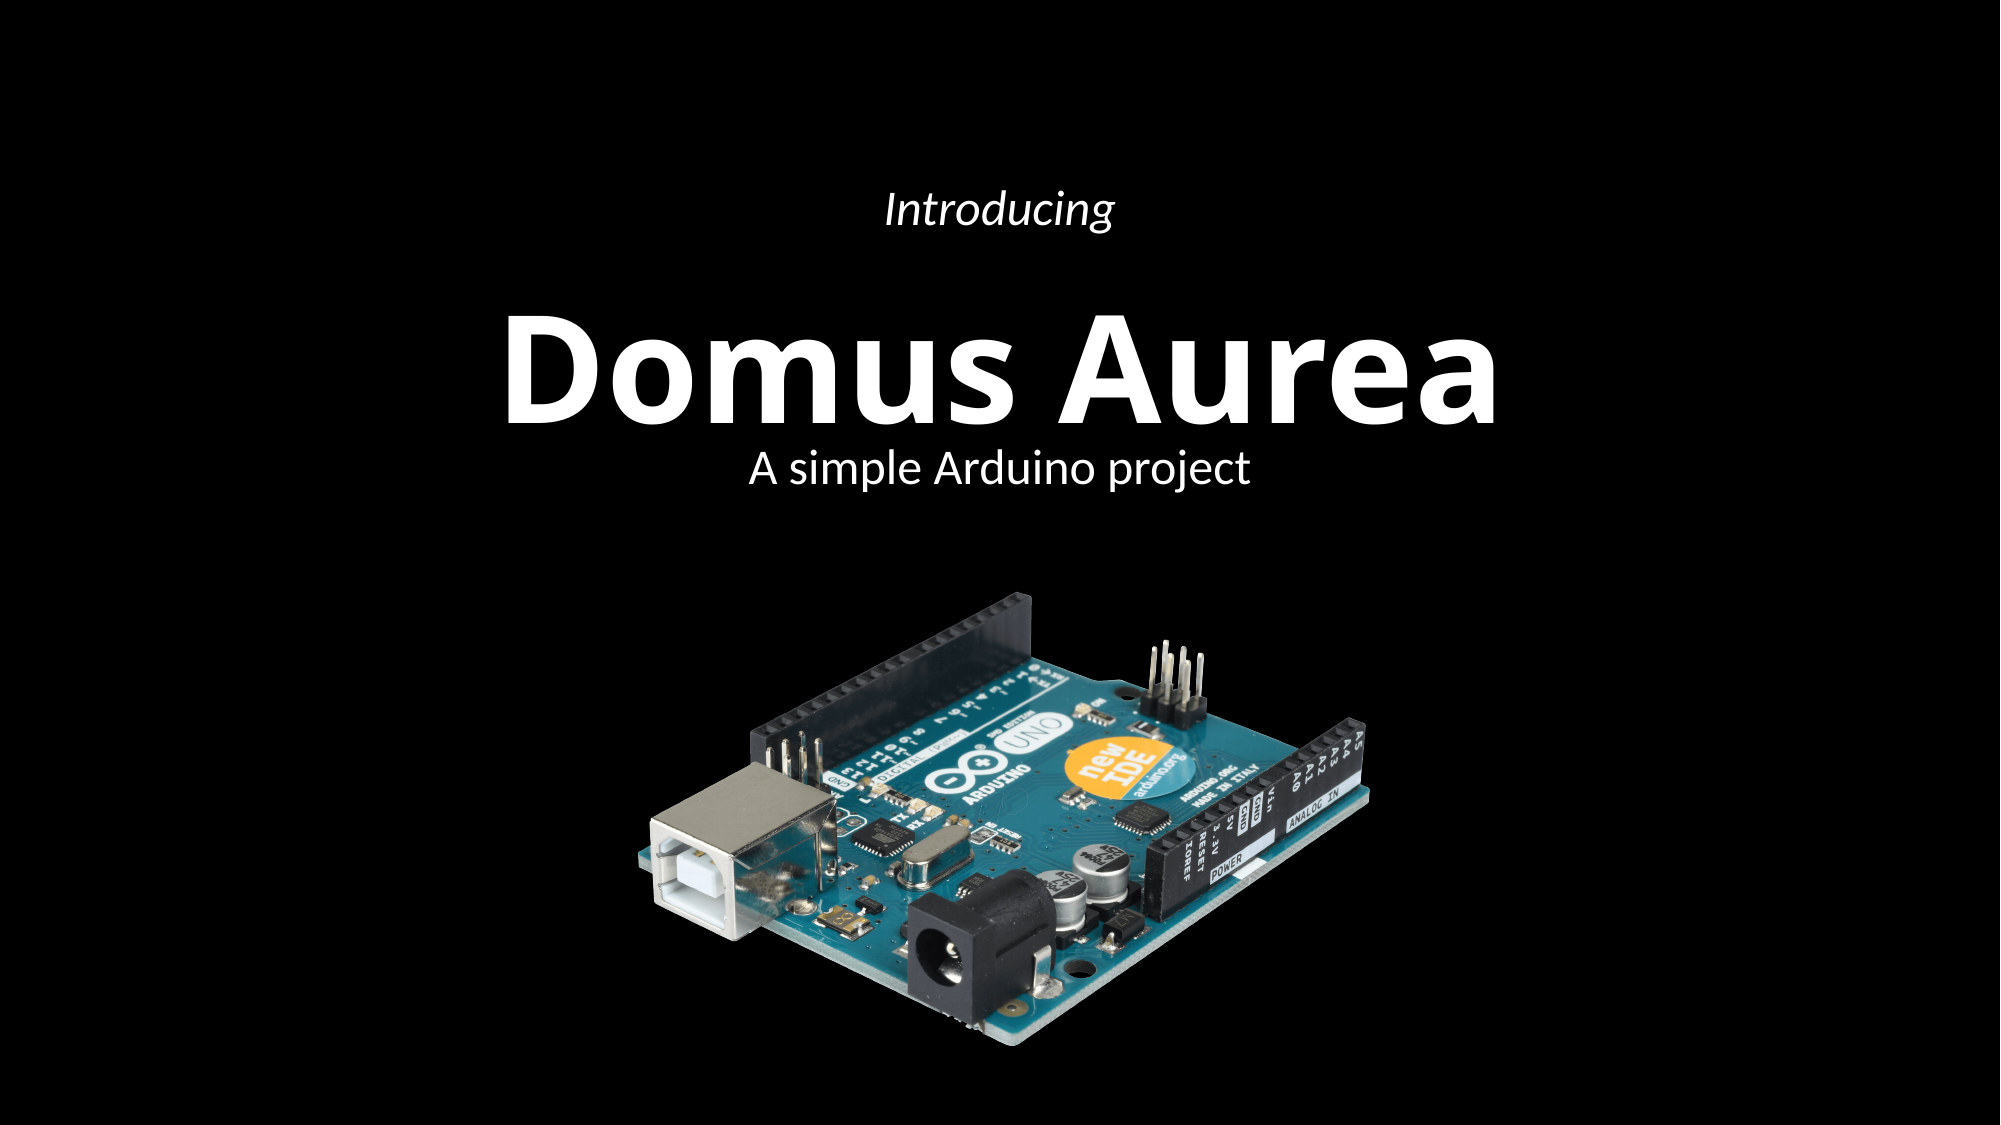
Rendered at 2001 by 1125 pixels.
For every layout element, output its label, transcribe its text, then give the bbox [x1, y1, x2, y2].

subtitle A simple Arduino project [249, 433, 1750, 517]
picture [617, 586, 1383, 1052]
text_box Introducing [249, 175, 1750, 258]
title Domus Aurea [249, 310, 1750, 433]
